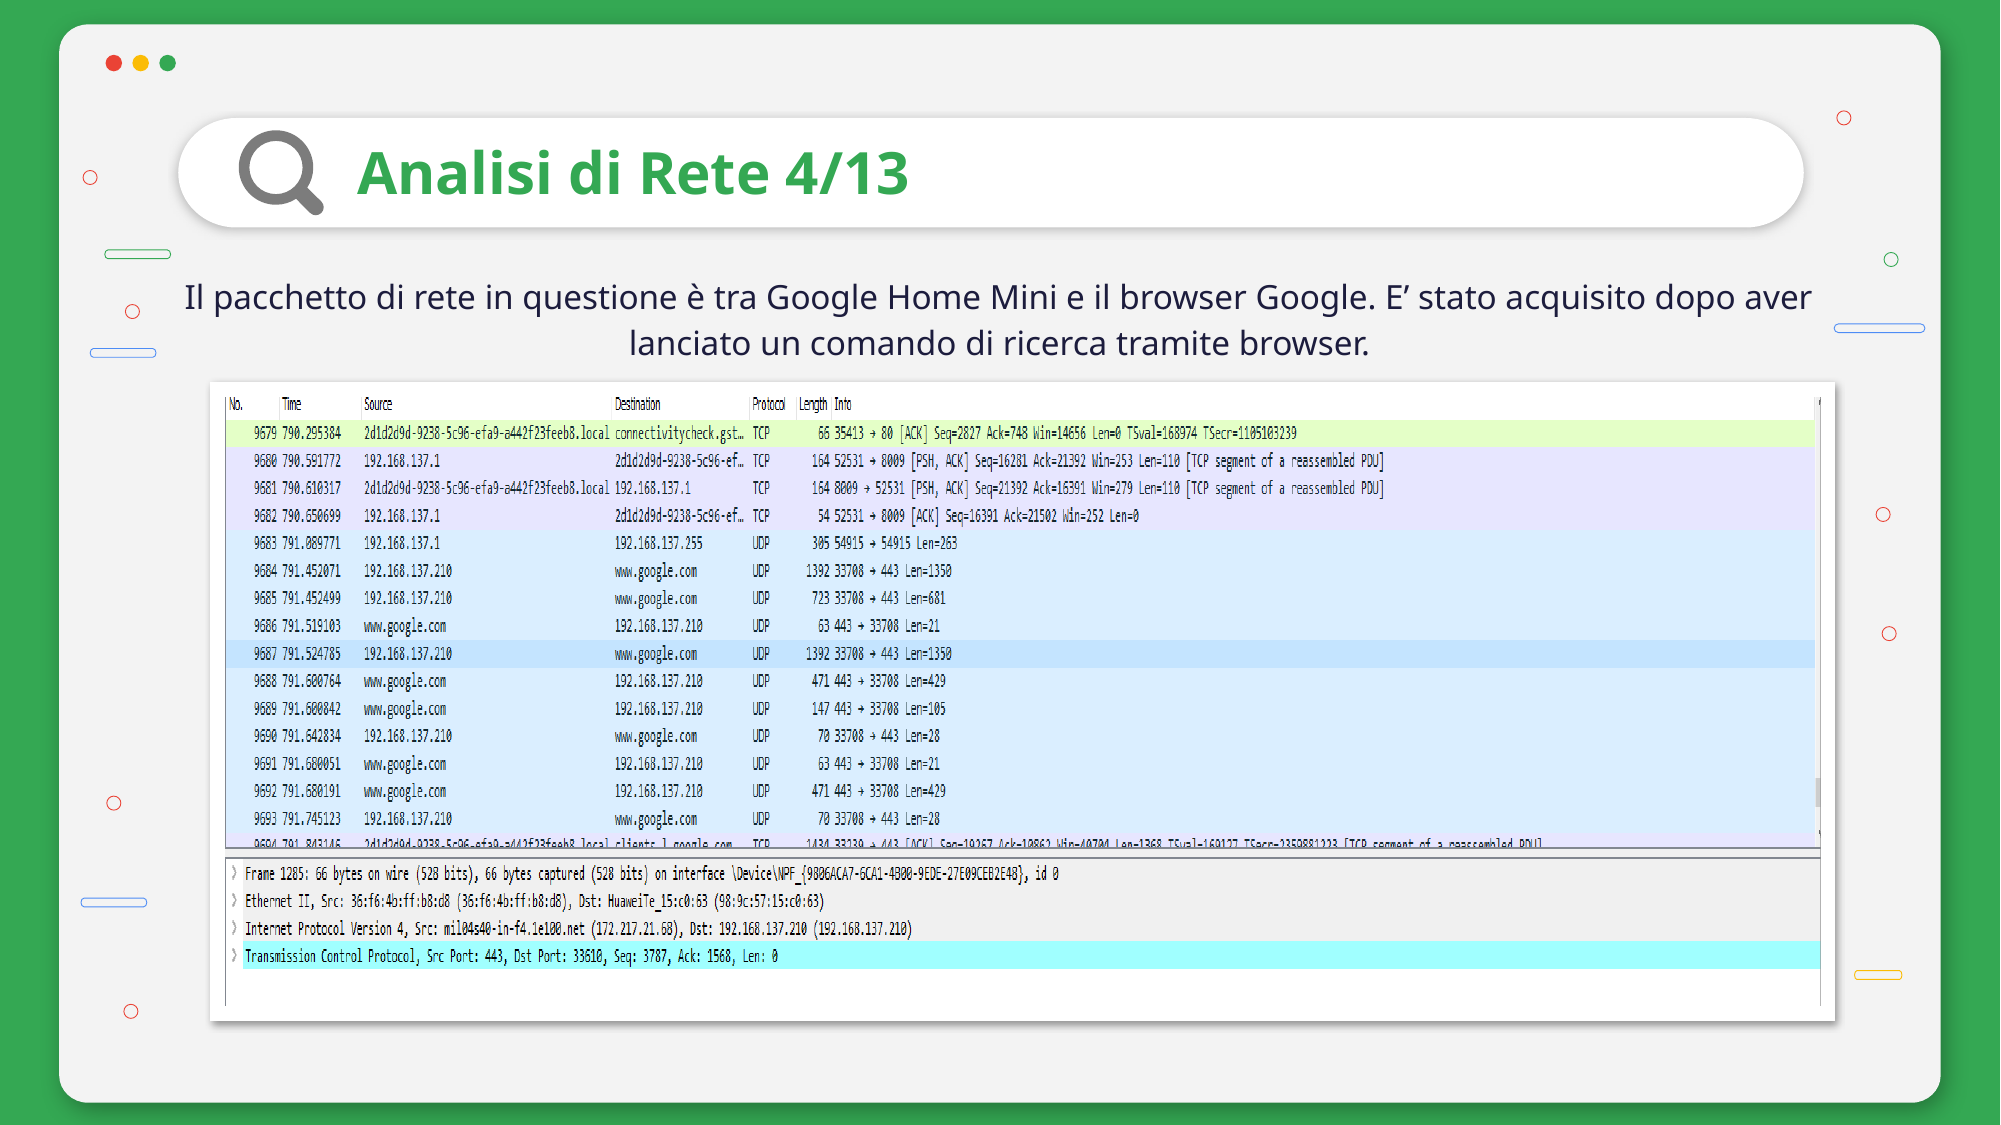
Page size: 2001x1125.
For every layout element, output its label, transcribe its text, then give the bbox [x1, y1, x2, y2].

picture [224, 396, 1821, 1007]
title Analisi di Rete 4/13 [337, 118, 1756, 224]
subtitle Il pacchetto di rete in questione è tra Google Home Mini e il browser Google. E’ stato acquisito dopo aver lanciato un comando di ricerca tramite browser. [157, 250, 1843, 1070]
